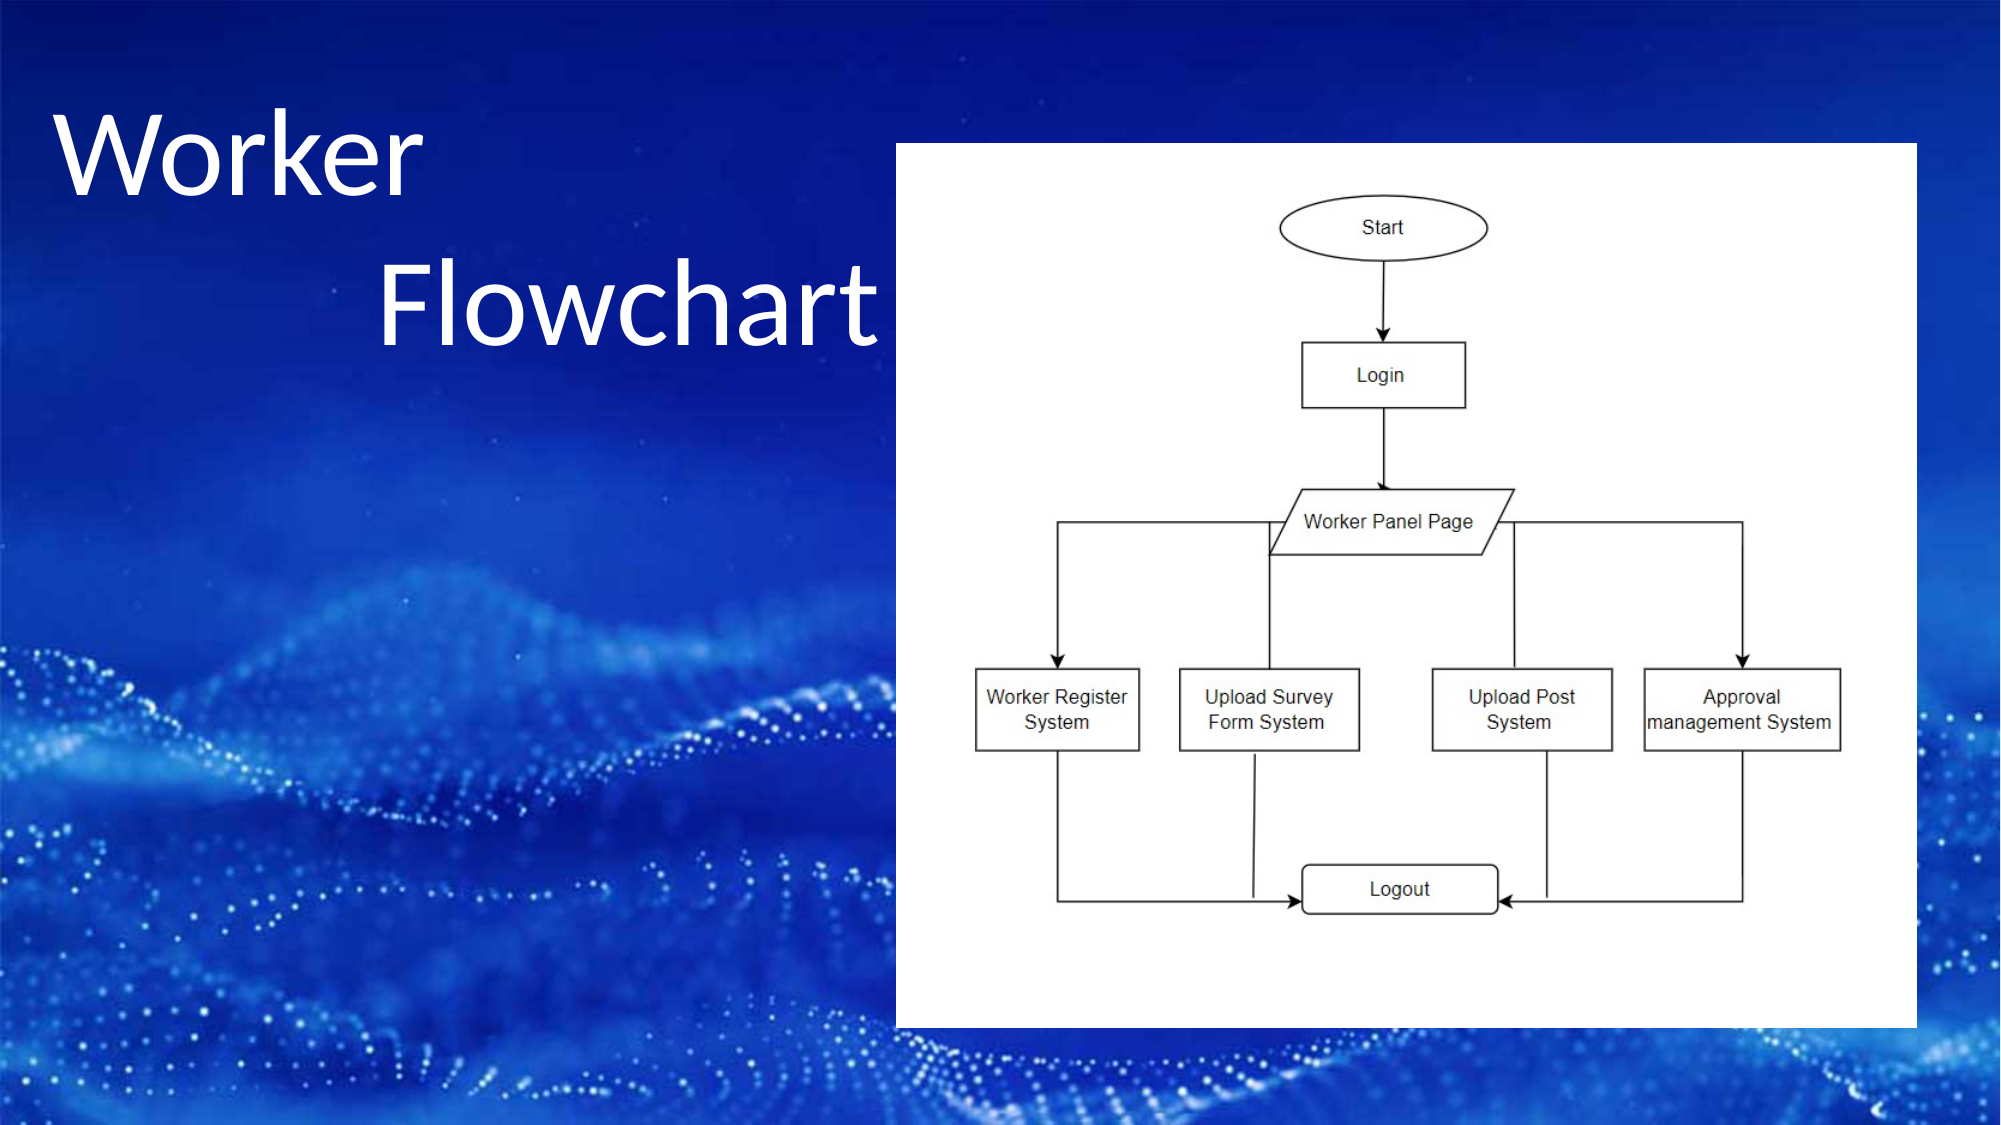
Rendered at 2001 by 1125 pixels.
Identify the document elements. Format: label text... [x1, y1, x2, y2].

text_box Worker Flowchart [0, 62, 927, 378]
picture [0, 0, 2001, 1125]
